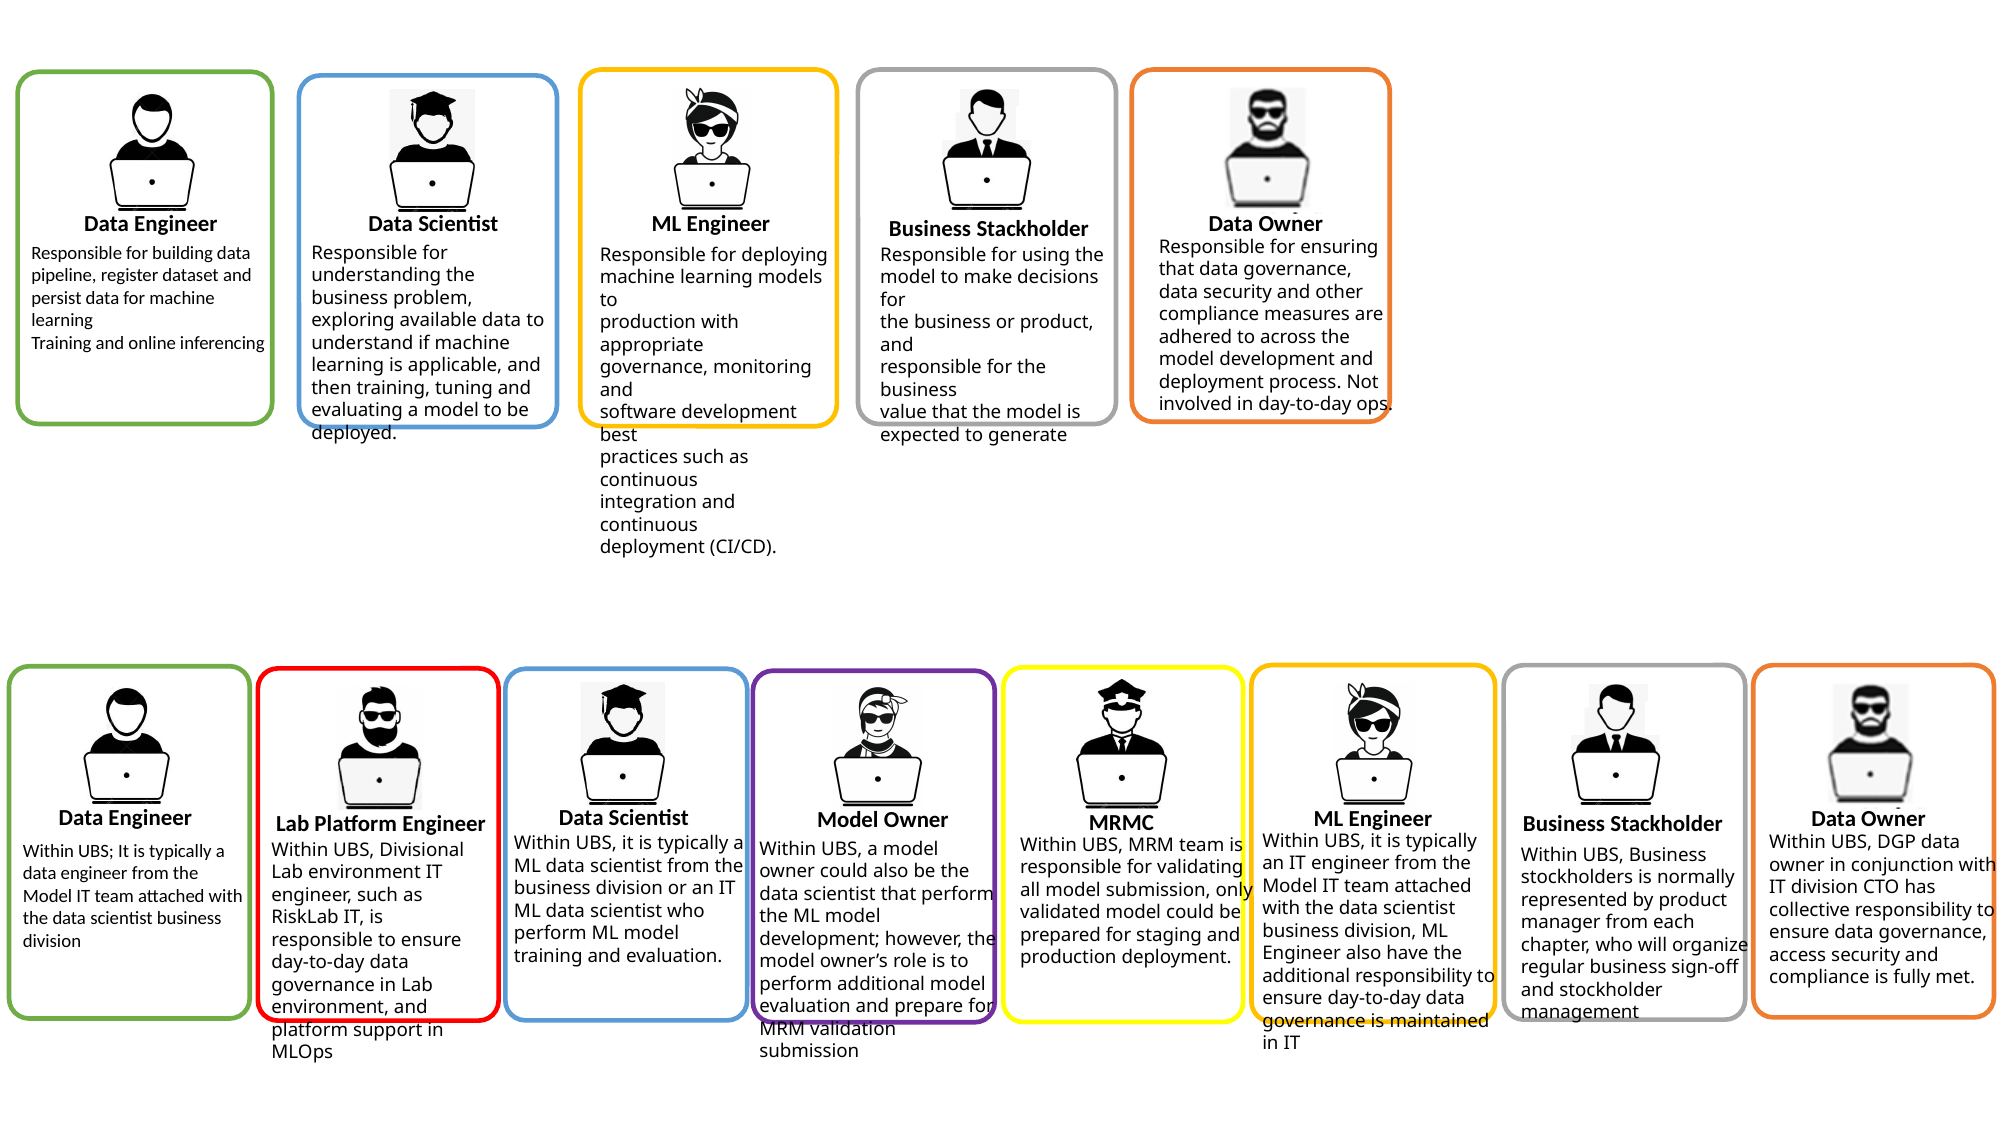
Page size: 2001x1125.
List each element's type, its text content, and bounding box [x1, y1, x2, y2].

text_box MRMC [1073, 800, 1170, 824]
picture [1571, 684, 1661, 807]
text_box [1003, 667, 1244, 1023]
text_box Data Engineer [43, 794, 208, 831]
text_box Data Owner [1193, 200, 1339, 227]
text_box Within UBS, it is typically a ML data scientist from the business division or an IT ML data scientist who perform ML model training and evaluation. [502, 823, 752, 974]
text_box [1772, 996, 1994, 1018]
picture [578, 682, 666, 807]
text_box [505, 974, 744, 1021]
text_box [8, 666, 250, 831]
text_box Responsible for understanding the business problem, exploring available data to understand if machine learning is applicable, and then training, tuning and evaluating a model to be deployed. [296, 232, 563, 451]
text_box [1131, 69, 1390, 420]
text_box Responsible for using the model to make decisions for the business or product, and responsible for the business value that the model is expected to generate [865, 234, 1132, 453]
text_box [857, 69, 1116, 419]
text_box [17, 71, 273, 232]
picture [104, 92, 198, 212]
text_box [9, 959, 250, 1019]
picture [832, 684, 924, 809]
text_box [1251, 665, 1496, 820]
text_box Within UBS, MRM team is responsible for validating all model submission, only validated model could be prepared for staging and production deployment. [1005, 824, 1272, 975]
picture [670, 86, 754, 211]
text_box Lab Platform Engineer [261, 801, 502, 829]
text_box [505, 668, 748, 823]
text_box Within UBS, Business stockholders is normally represented by product manager from each chapter, who will organize regular business sign-off and stockholder management [1505, 834, 1772, 1030]
text_box Data Engineer [69, 201, 234, 232]
picture [941, 88, 1032, 211]
picture [1075, 679, 1169, 810]
text_box Business Stackholder [874, 205, 1105, 234]
text_box Within UBS, a model owner could also be the data scientist that perform the ML model development; however, the model owner’s role is to perform additional model evaluation and prepare for MRM validation submission [744, 828, 1012, 1069]
text_box Business Stackholder [1507, 801, 1739, 834]
picture [1212, 75, 1323, 214]
picture [388, 88, 475, 214]
text_box ML Engineer [636, 200, 786, 234]
text_box [298, 75, 557, 232]
picture [1814, 670, 1926, 810]
text_box [752, 670, 995, 828]
text_box Data Owner [1796, 796, 1942, 822]
text_box [17, 361, 273, 425]
text_box [1753, 665, 1994, 834]
text_box [580, 69, 837, 417]
text_box ML Engineer [1298, 796, 1448, 820]
text_box Within UBS, it is typically an IT engineer from the Model IT team attached with the data scientist business division, ML Engineer also have the additional responsibility to ensure day-to-day data governance is maintained in IT [1247, 820, 1514, 1061]
text_box Within UBS; It is typically a data engineer from the Model IT team attached with the data scientist business division [7, 831, 256, 959]
text_box [257, 668, 499, 829]
text_box Responsible for deploying machine learning models to production with appropriate governance, monitoring and software development best practices such as continuous integration and continuous deployment (CI/CD). [584, 234, 851, 565]
picture [1332, 682, 1416, 807]
picture [336, 686, 424, 811]
text_box [1503, 665, 1746, 834]
picture [79, 685, 172, 806]
text_box Responsible for building data pipeline, register dataset and persist data for machine learning Training and online inferencing [16, 232, 281, 361]
text_box Within UBS, DGP data owner in conjunction with IT division CTO has collective responsibility to ensure data governance, access security and compliance is fully met. [1754, 822, 2000, 996]
text_box Responsible for ensuring that data governance, data security and other compliance measures are adhered to across the model development and deployment process. Not involved in day-to-day ops. [1143, 227, 1410, 423]
text_box Within UBS, Divisional Lab environment IT engineer, such as RiskLab IT, is responsible to ensure day-to-day data governance in Lab environment, and platform support in MLOps [256, 829, 503, 1070]
